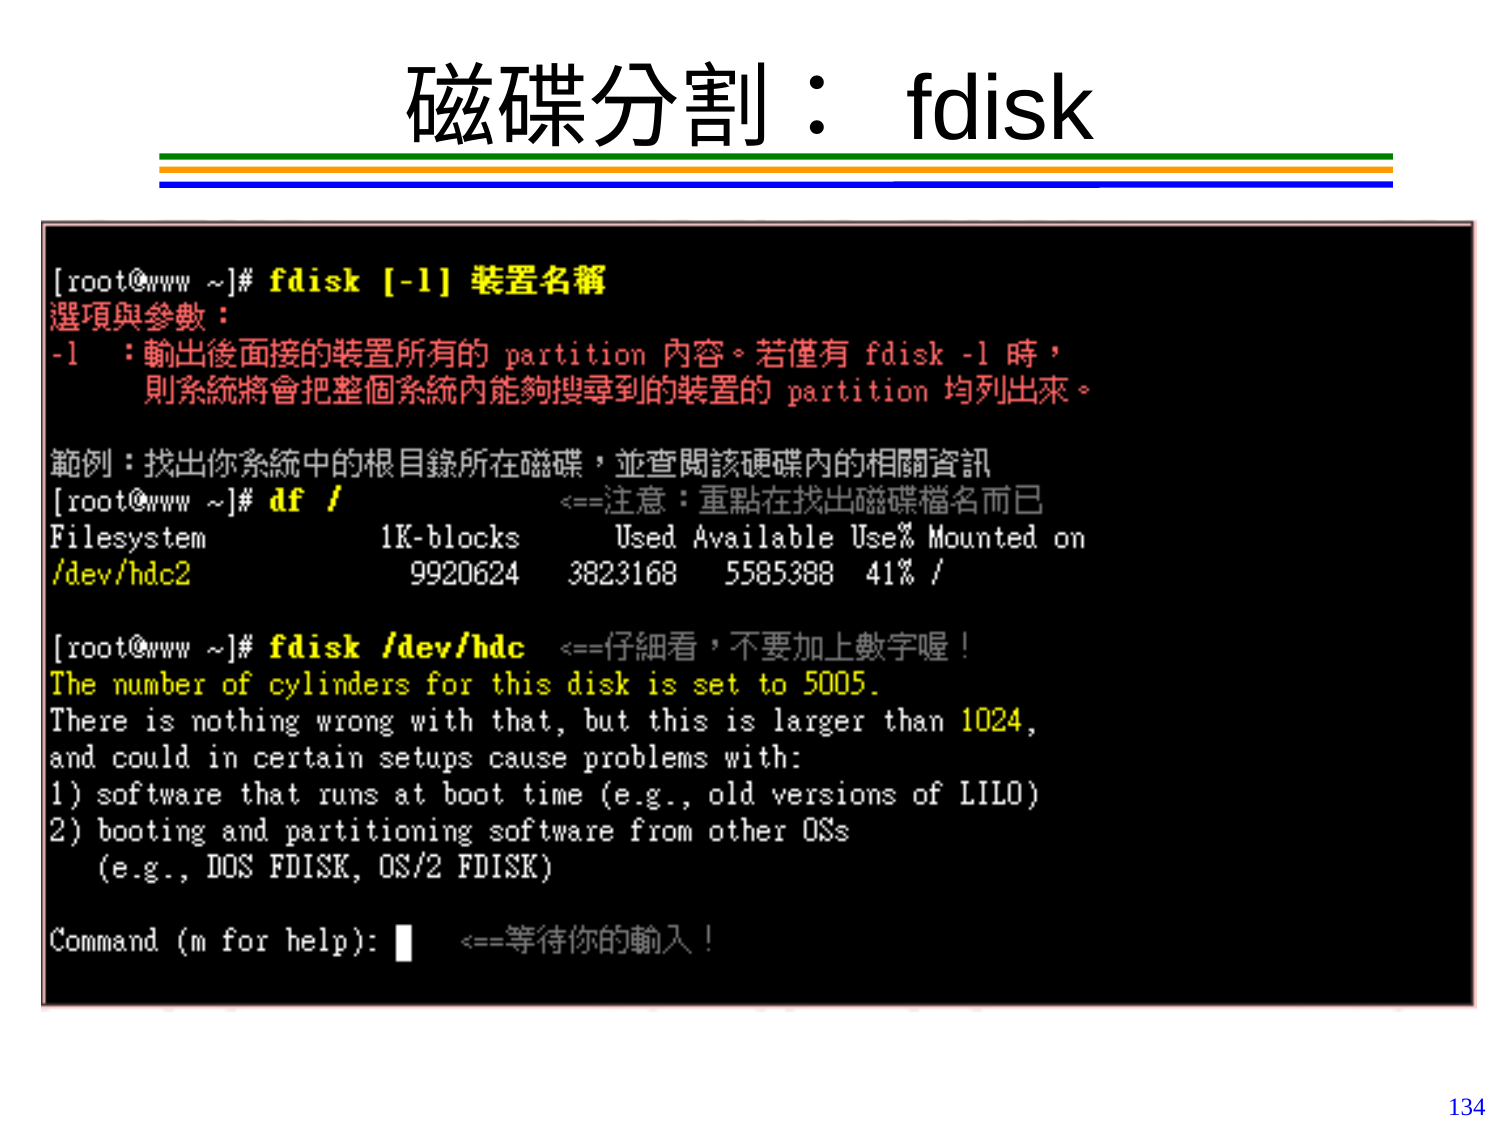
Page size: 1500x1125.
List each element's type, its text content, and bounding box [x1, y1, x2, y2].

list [41, 219, 1477, 1013]
slide_number 134 [1150, 1082, 1500, 1119]
title 磁碟分割： fdisk [75, 45, 1425, 161]
